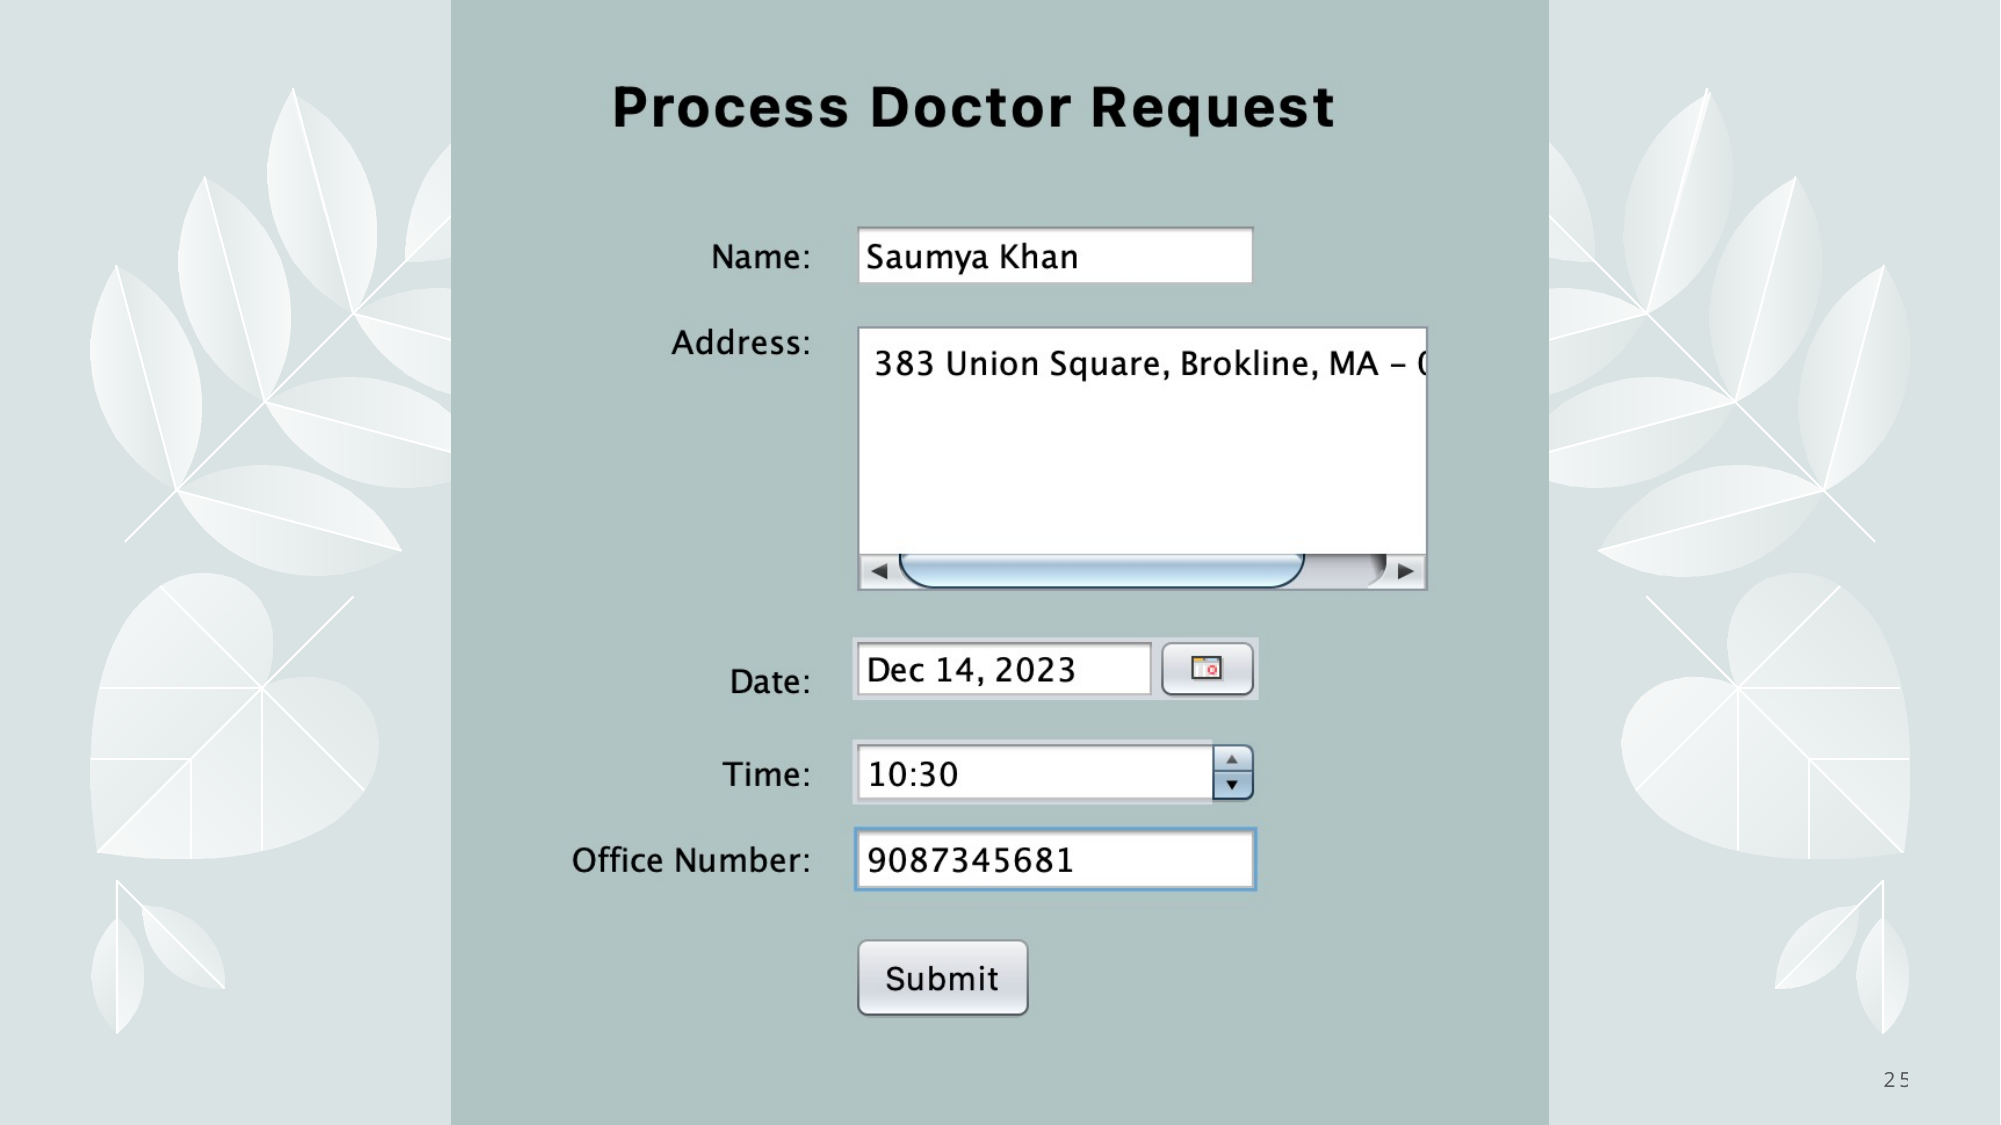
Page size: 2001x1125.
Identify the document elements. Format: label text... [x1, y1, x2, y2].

picture [451, 0, 1549, 1125]
slide_number 25 [1637, 1042, 1927, 1119]
